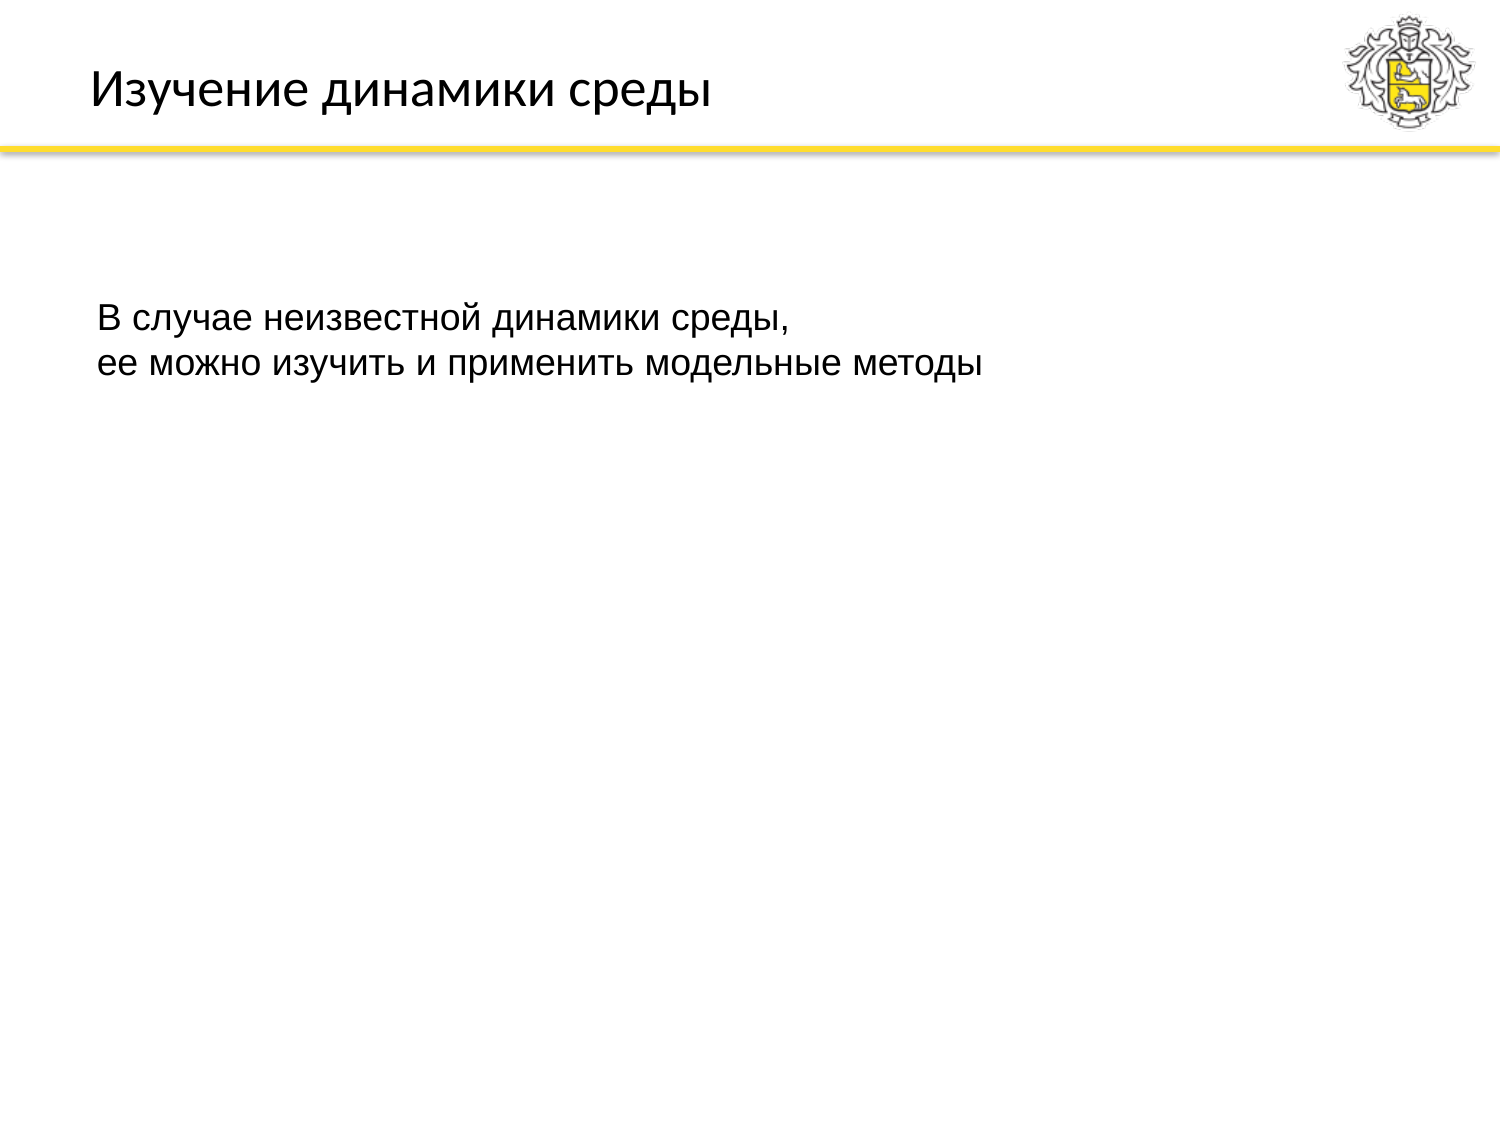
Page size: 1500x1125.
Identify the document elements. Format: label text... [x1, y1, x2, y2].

text_box В случае неизвестной динамики среды, ее можно изучить и применить модельные методы [82, 285, 1000, 390]
title Изучение динамики среды [75, 50, 1425, 119]
